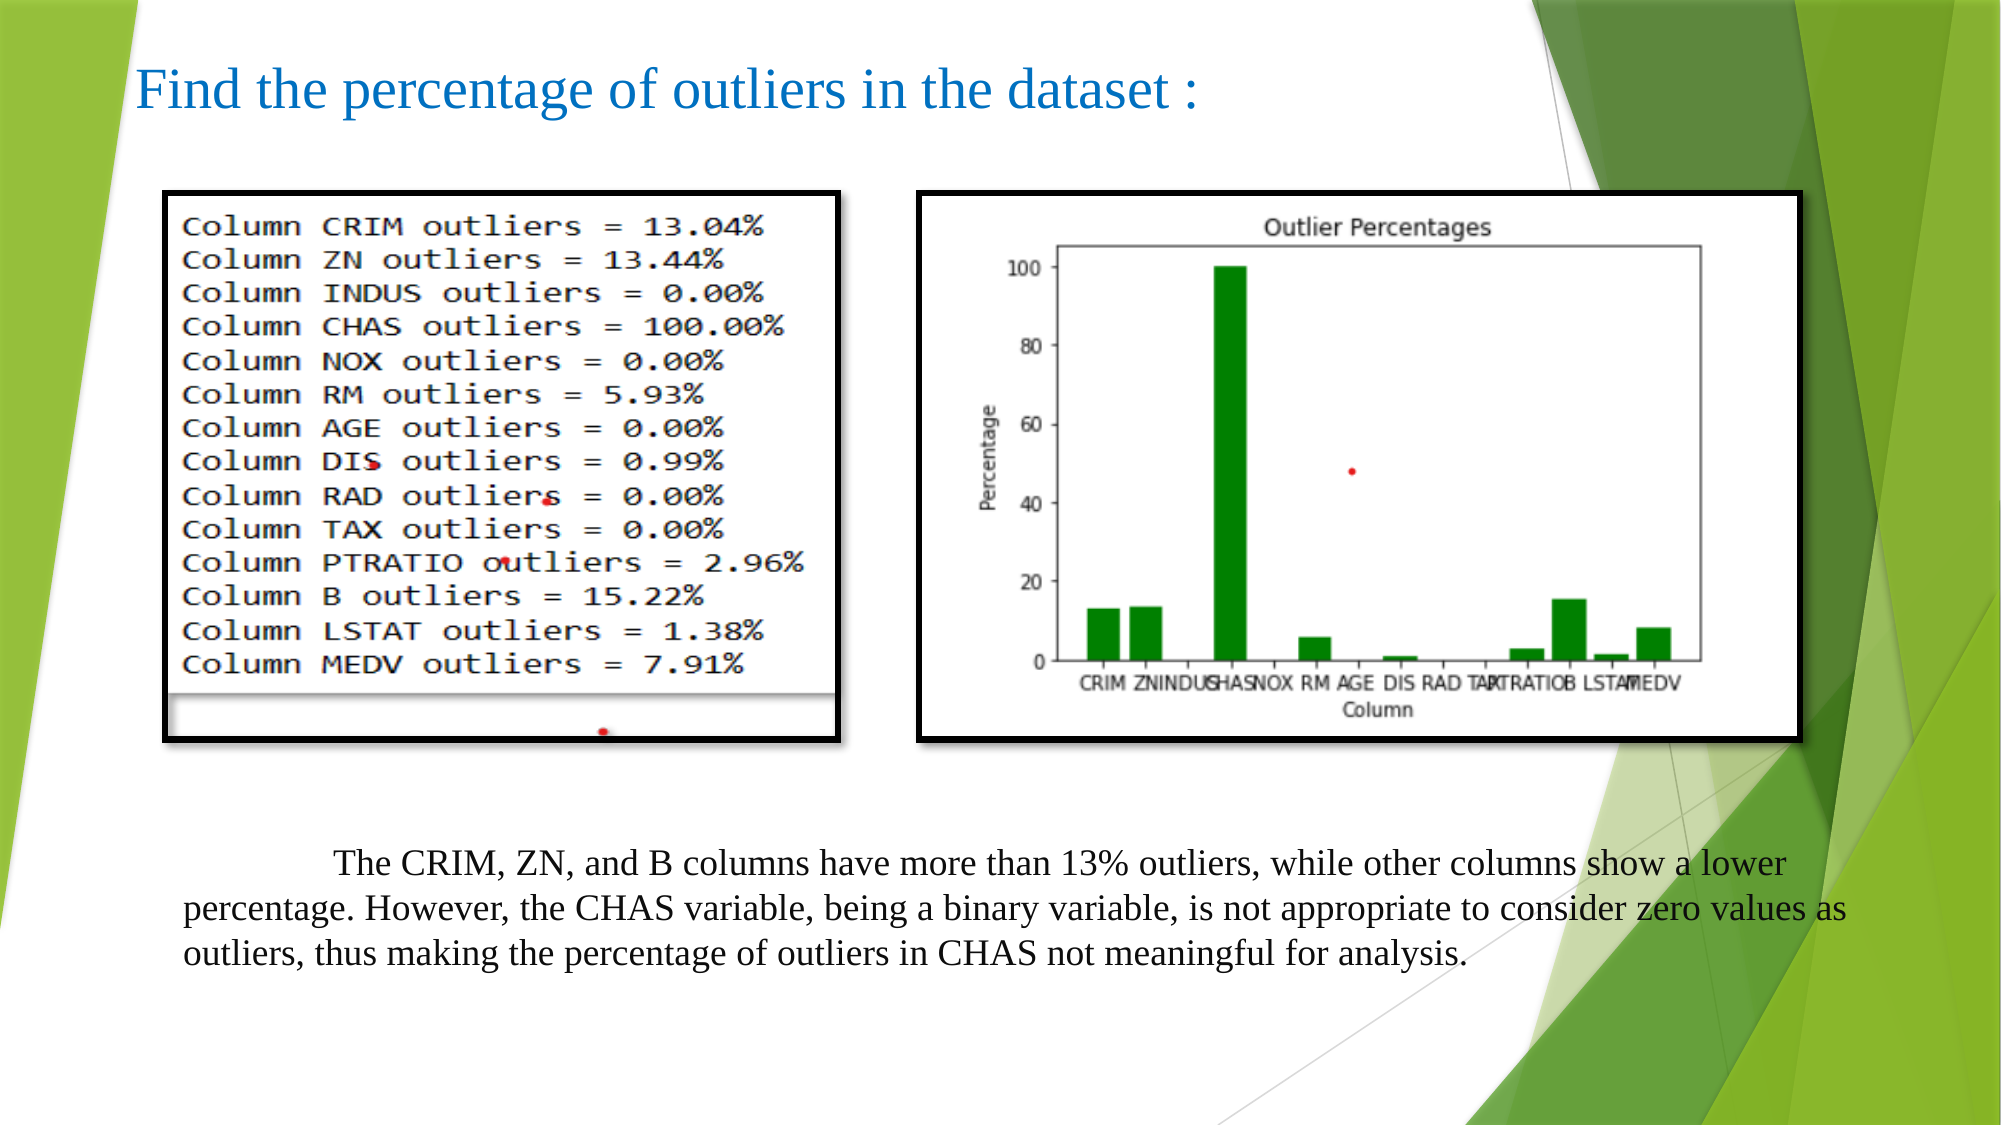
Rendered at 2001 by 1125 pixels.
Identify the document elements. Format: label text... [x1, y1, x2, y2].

text_box The CRIM, ZN, and B columns have more than 13% outliers, while other columns show a lower percentage. However, the CHAS variable, being a binary variable, is not appropriate to consider zero values as outliers, thus making the percentage of outliers in CHAS not meaningful for analysis. [168, 830, 1890, 981]
text_box Find the percentage of outliers in the dataset : [120, 42, 1386, 173]
picture [921, 195, 1798, 737]
picture [167, 195, 836, 737]
